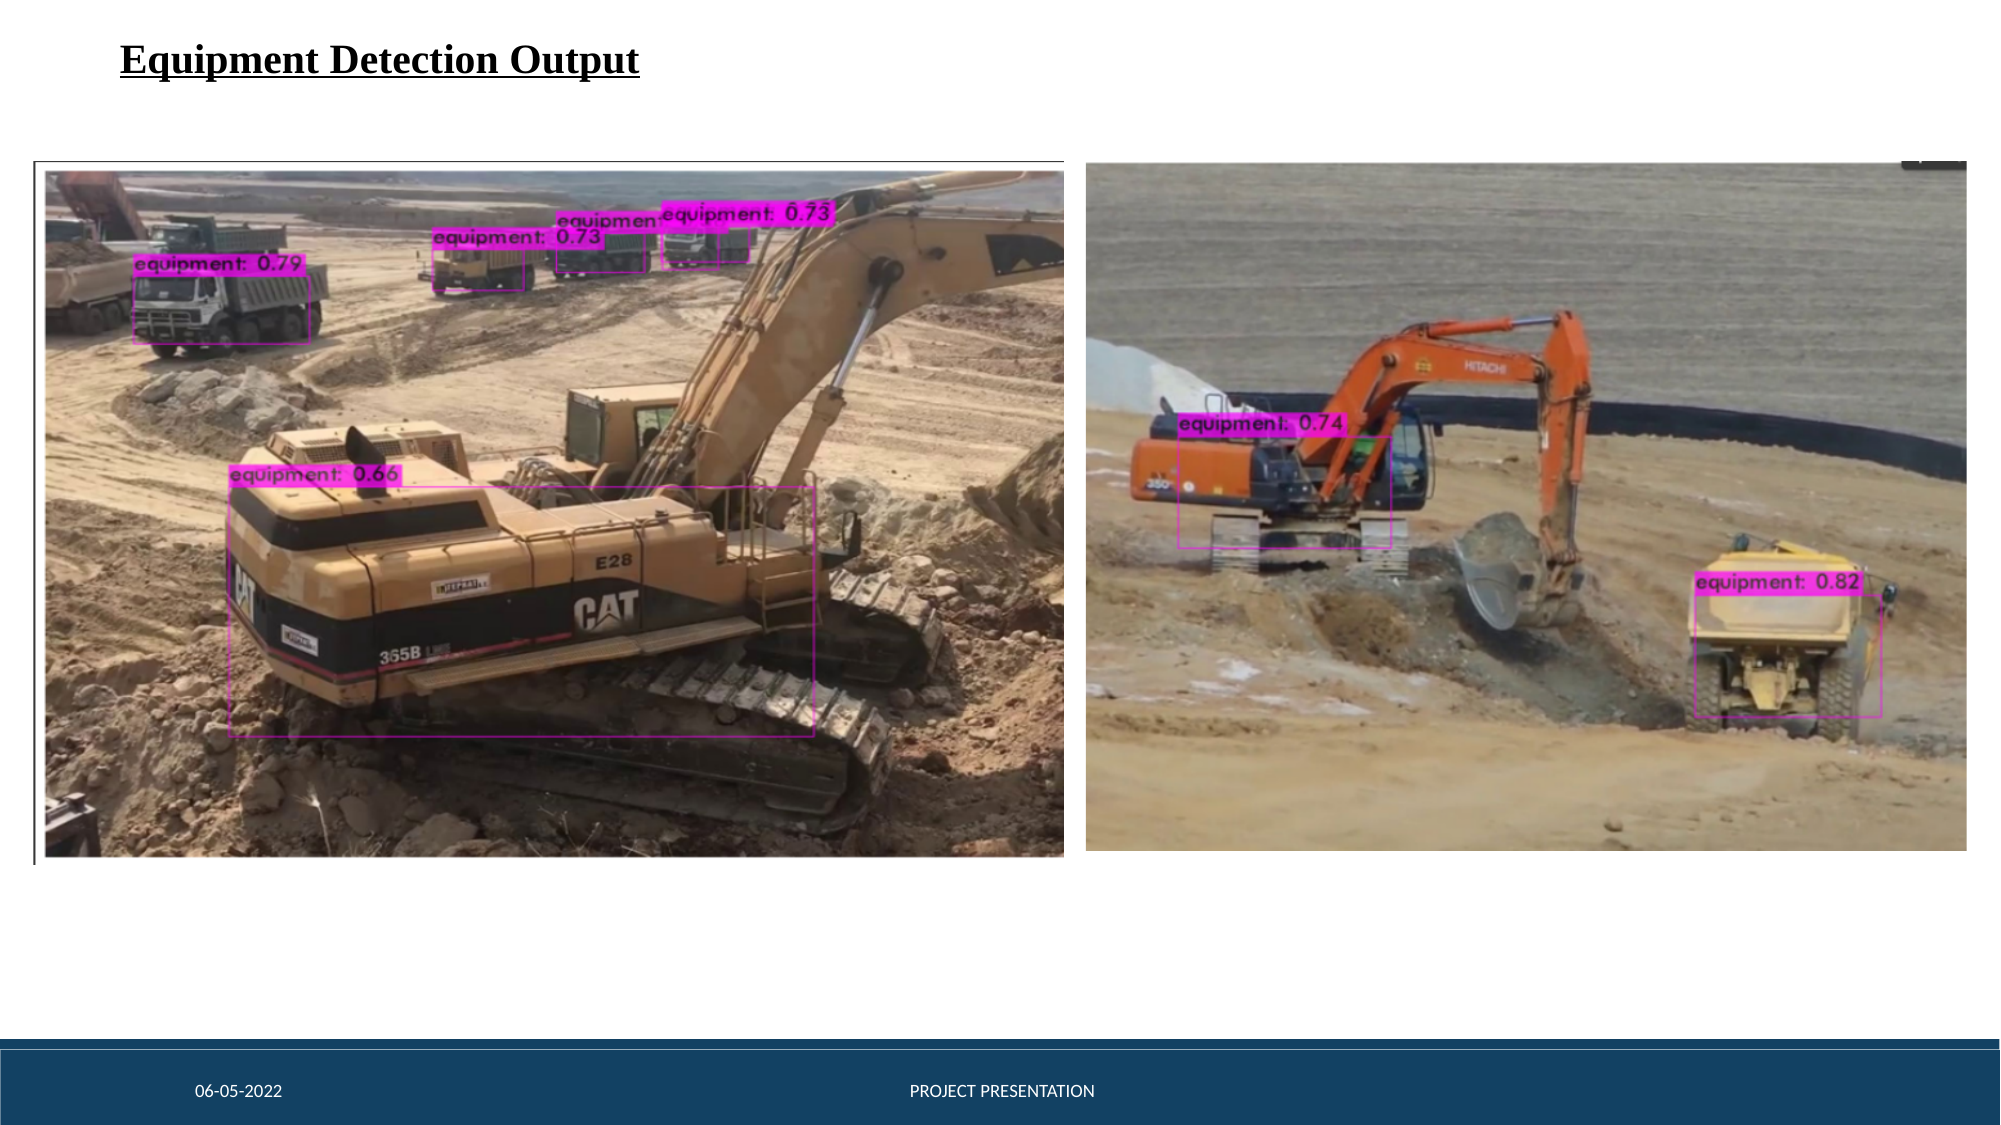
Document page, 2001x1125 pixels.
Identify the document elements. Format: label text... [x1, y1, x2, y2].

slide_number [180, 1059, 586, 1120]
picture [32, 160, 1065, 865]
footer PROJECT PRESENTATION [604, 1059, 1396, 1120]
text_box Equipment Detection Output [105, 24, 687, 90]
picture [1085, 160, 1968, 851]
